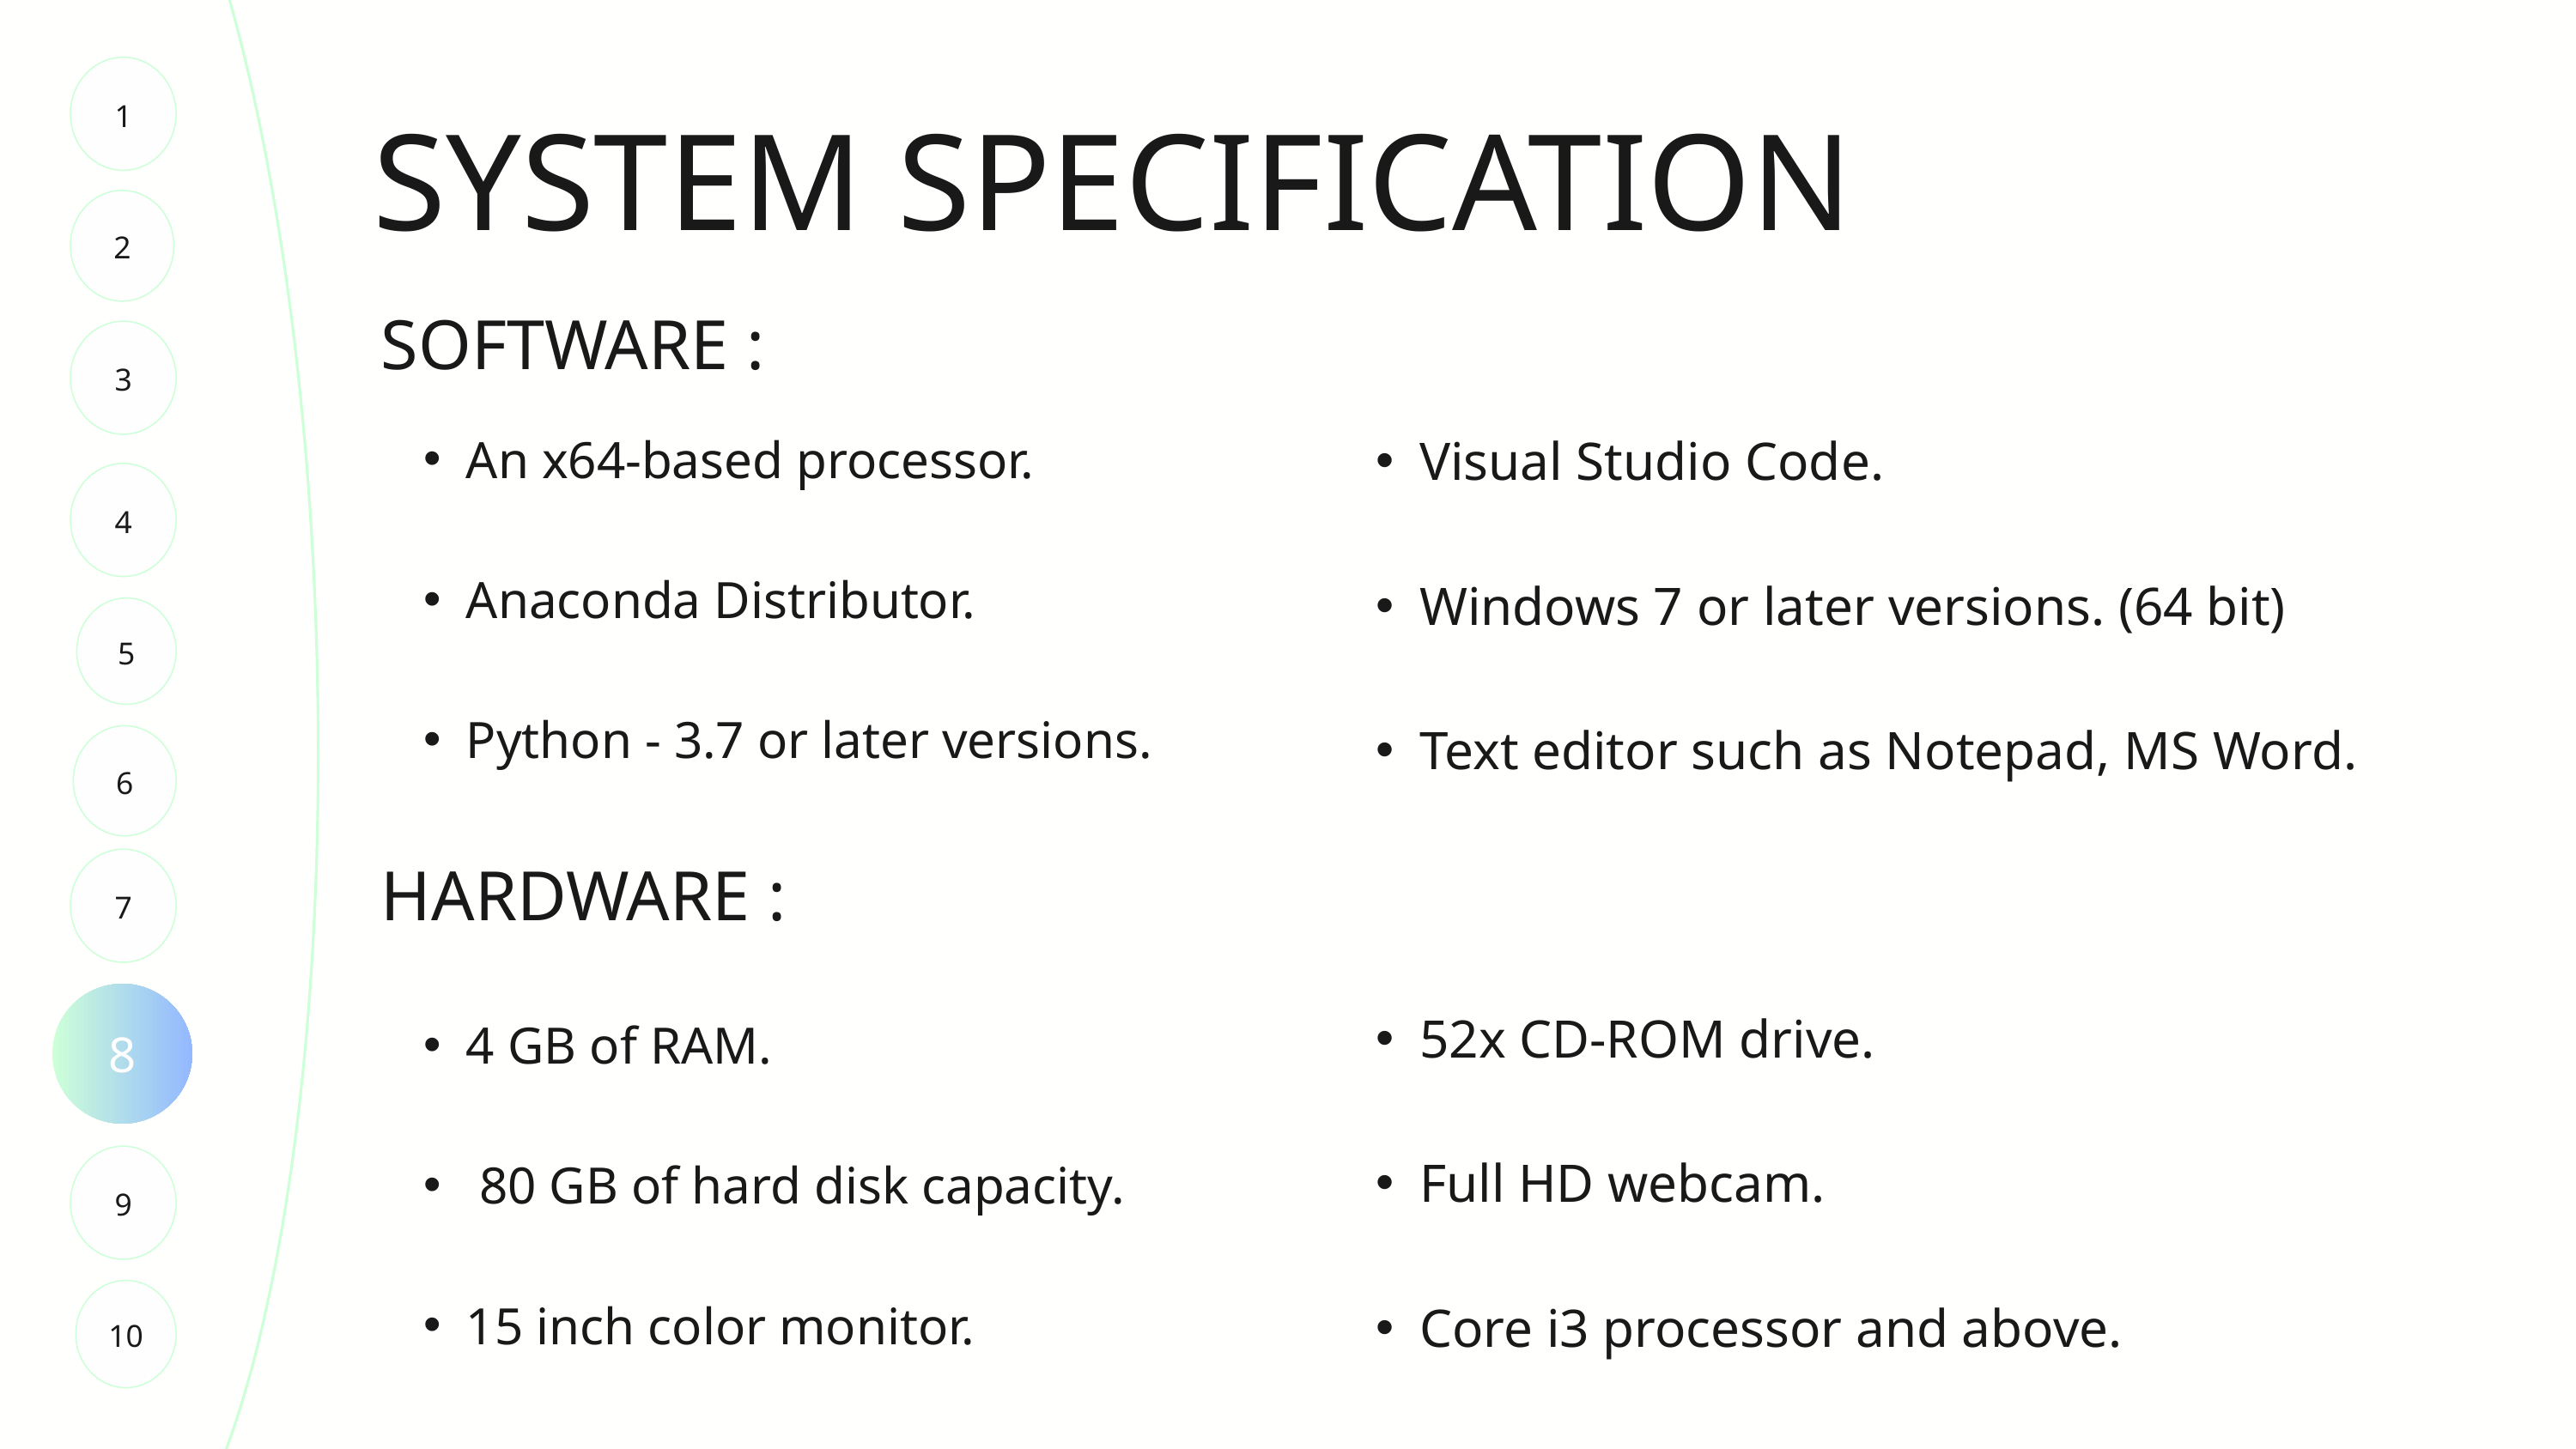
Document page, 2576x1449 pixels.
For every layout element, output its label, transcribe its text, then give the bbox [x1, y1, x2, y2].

text_box Visual Studio Code. Windows 7 or later versions. (64 bit) Text editor such as Notepad, MS Word. [1331, 418, 2429, 780]
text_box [0, 0, 318, 1449]
text_box SOFTWARE : An x64-based processor. Anaconda Distributor. Python - 3.7 or later versions. HARDWARE : 4 GB of RAM. 80 GB of hard disk capacity. 15 inch color monitor. [380, 288, 2051, 1449]
text_box SYSTEM SPECIFICATION [373, 70, 2174, 258]
text_box 52x CD-ROM drive. Full HD webcam. Core i3 processor and above. [1331, 996, 2188, 1358]
